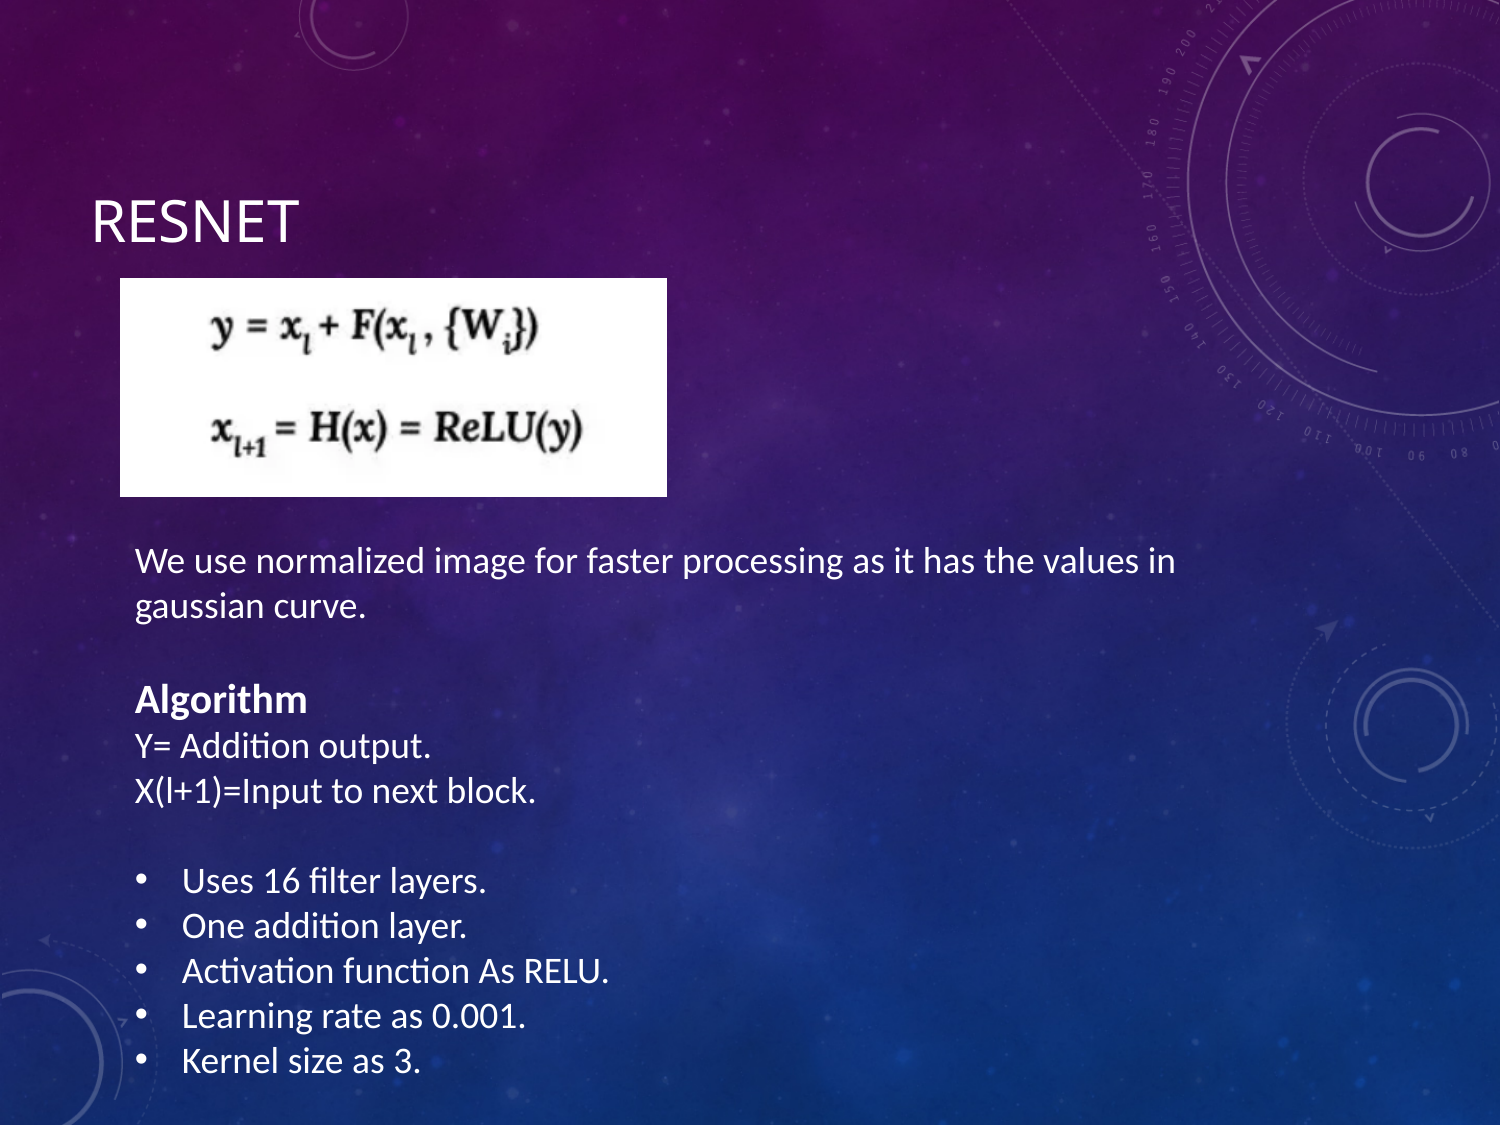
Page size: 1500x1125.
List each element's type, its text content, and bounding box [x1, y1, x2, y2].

text_box We use normalized image for faster processing as it has the values in gaussian curve. Algorithm Y= Addition output. X(l+1)=Input to next block. Uses 16 filter layers. One addition layer. Activation function As RELU. Learning rate as 0.001. Kernel size as 3. [120, 528, 1266, 1089]
picture [0, 0, 1500, 1125]
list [119, 278, 668, 497]
title Resnet [75, 99, 1350, 339]
